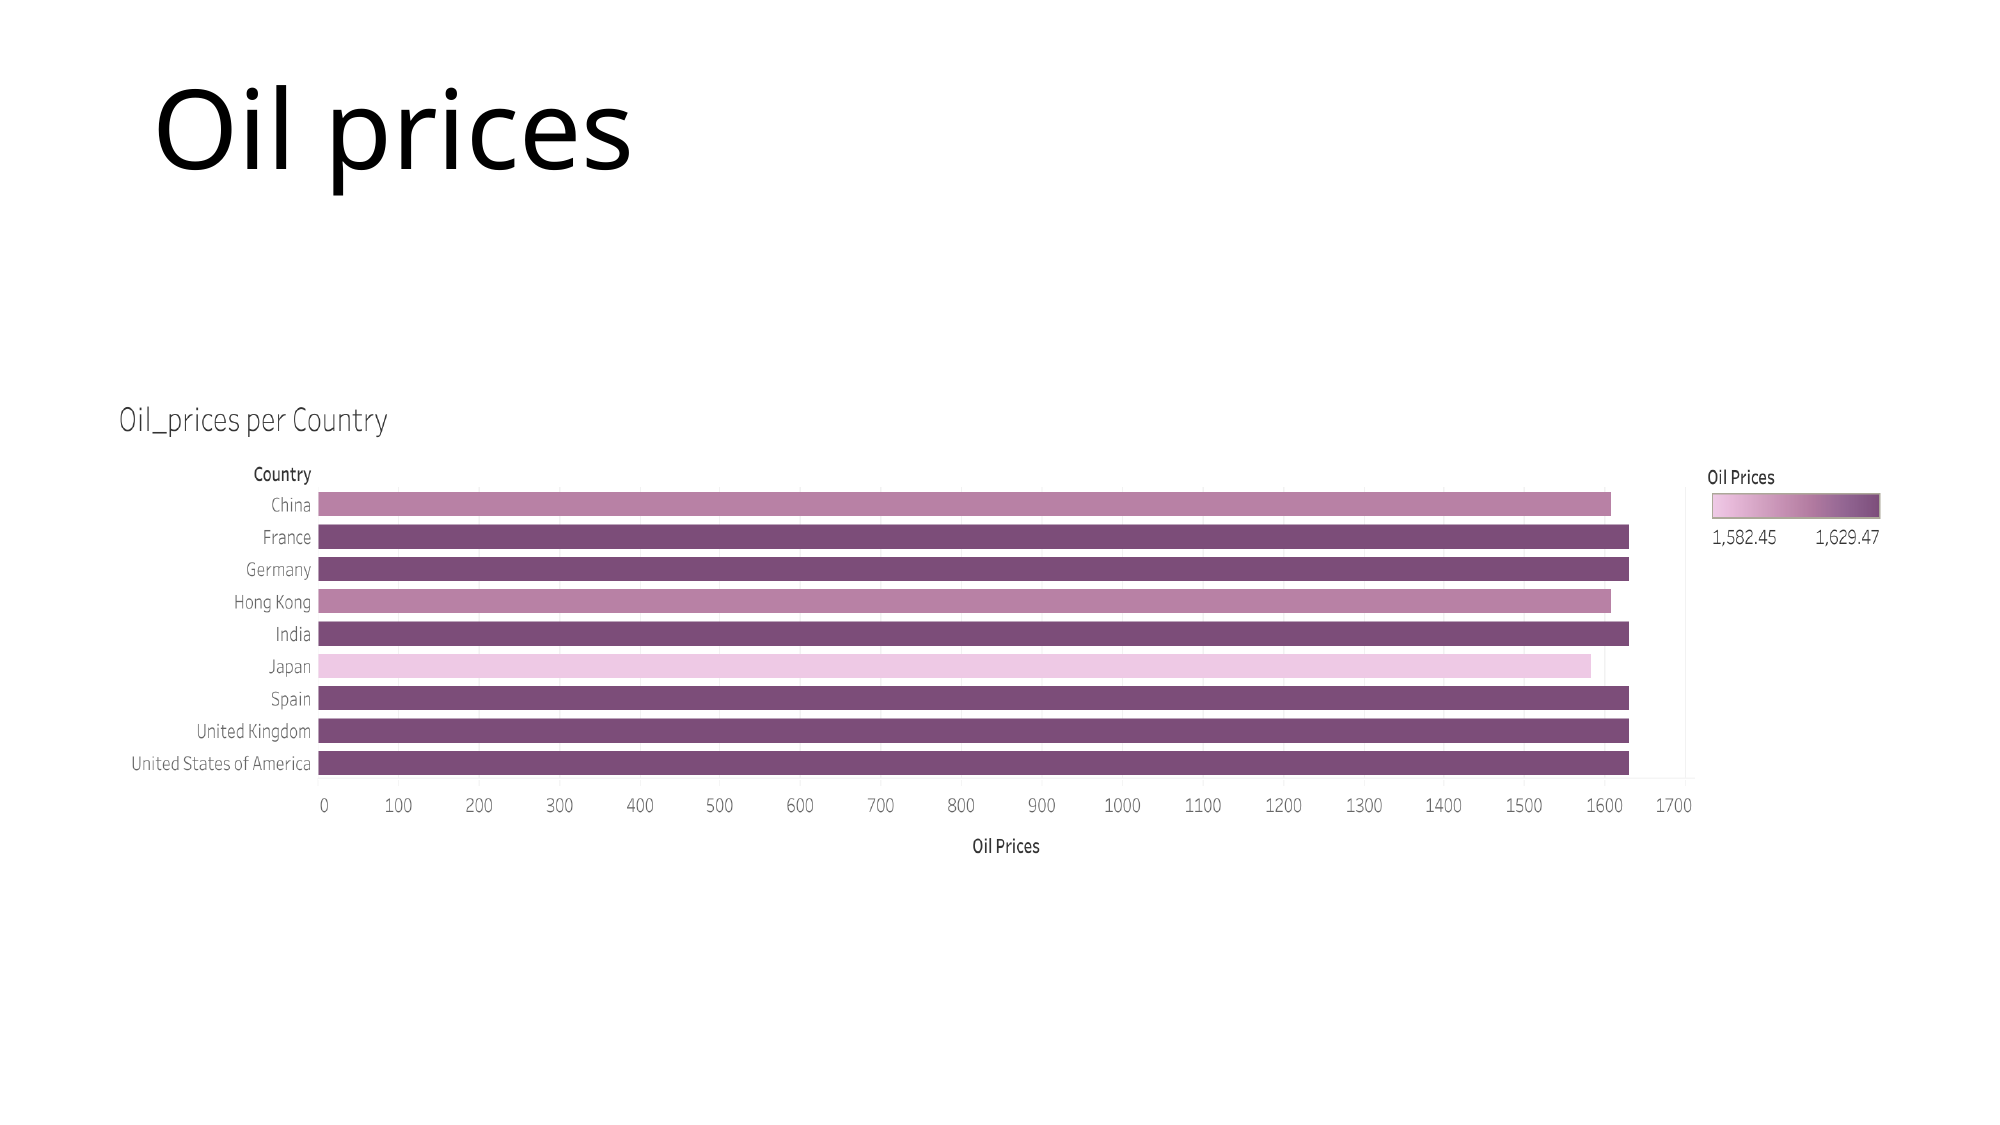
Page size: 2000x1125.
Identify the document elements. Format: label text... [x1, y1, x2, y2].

title Oil prices [137, 47, 1862, 201]
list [113, 385, 1886, 870]
